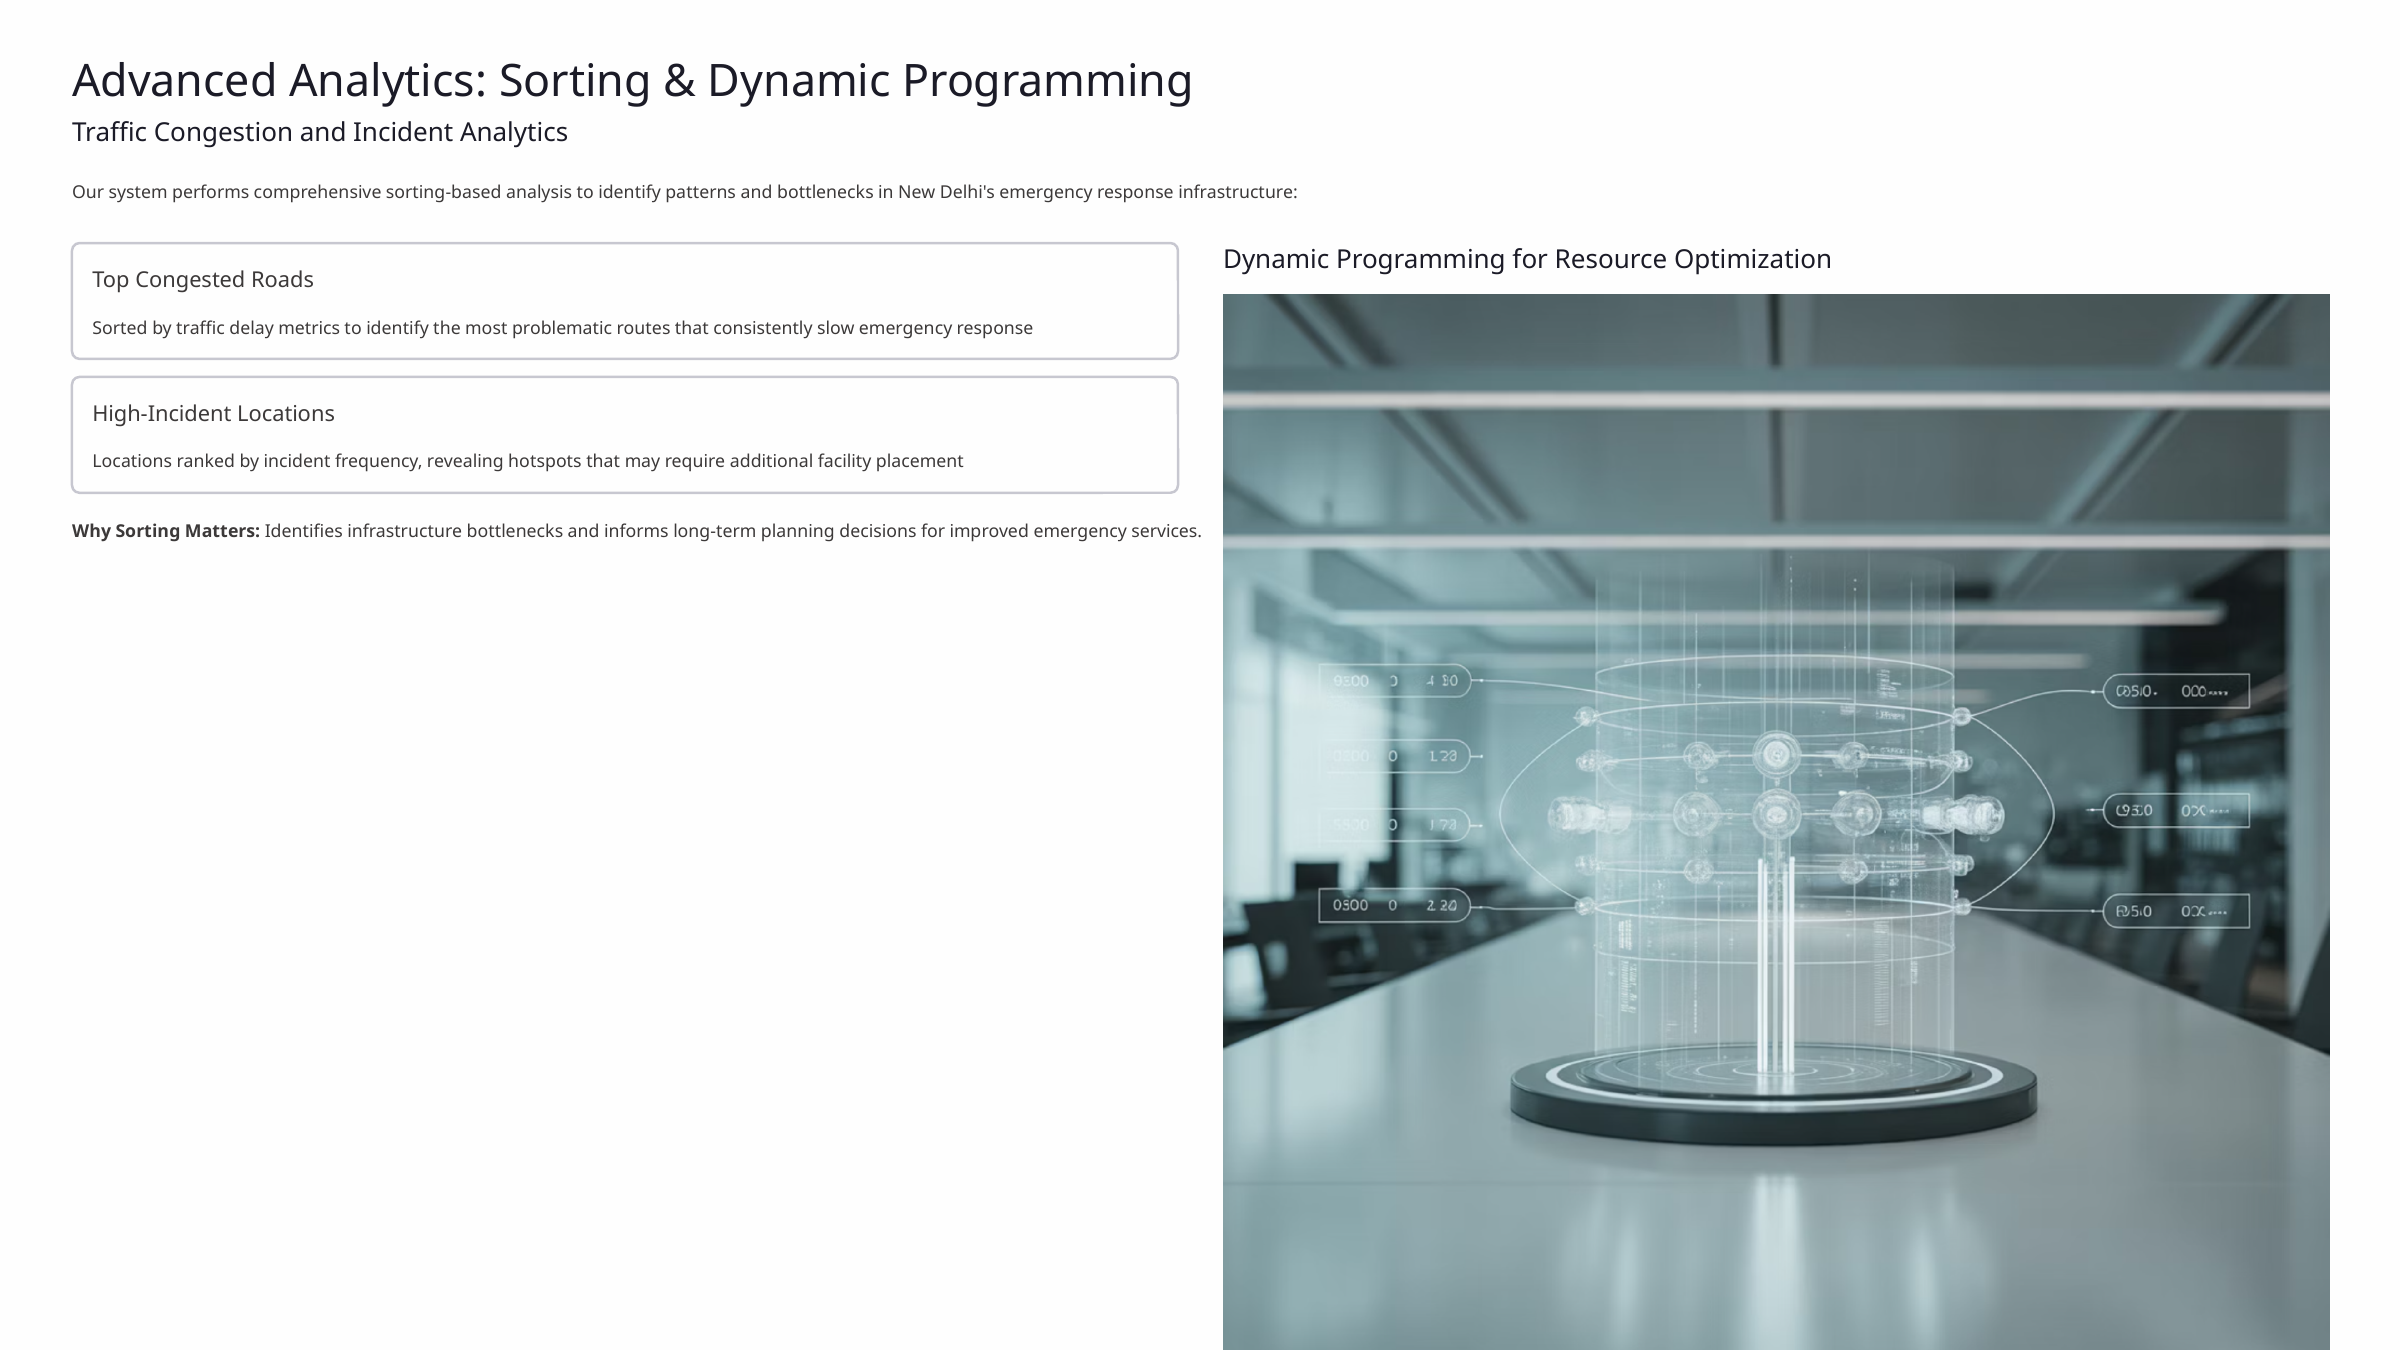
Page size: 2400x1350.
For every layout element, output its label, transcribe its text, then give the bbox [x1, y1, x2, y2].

text_box Sorted by traffic delay metrics to identify the most problematic routes that consistently slow emergency response [92, 309, 1158, 339]
text_box Advanced Analytics: Sorting & Dynamic Programming [71, 49, 1182, 106]
text_box [71, 243, 1179, 359]
text_box High-Incident Locations [92, 397, 341, 426]
text_box Our system performs comprehensive sorting-based analysis to identify patterns and bottlenecks in New Delhi's emergency response infrastructure: [71, 173, 2328, 203]
text_box Dynamic Programming for Resource Optimization [1223, 240, 1840, 275]
text_box Locations ranked by incident frequency, revealing hotspots that may require additional facility placement [92, 443, 1158, 473]
text_box Top Congested Roads [92, 263, 322, 292]
text_box Why Sorting Matters: Identifies infrastructure bottlenecks and informs long-term planning decisions for improved emergency services. [71, 513, 1178, 542]
picture [1223, 294, 2330, 1350]
text_box [71, 376, 1179, 493]
text_box Traffic Congestion and Incident Analytics [71, 112, 579, 147]
